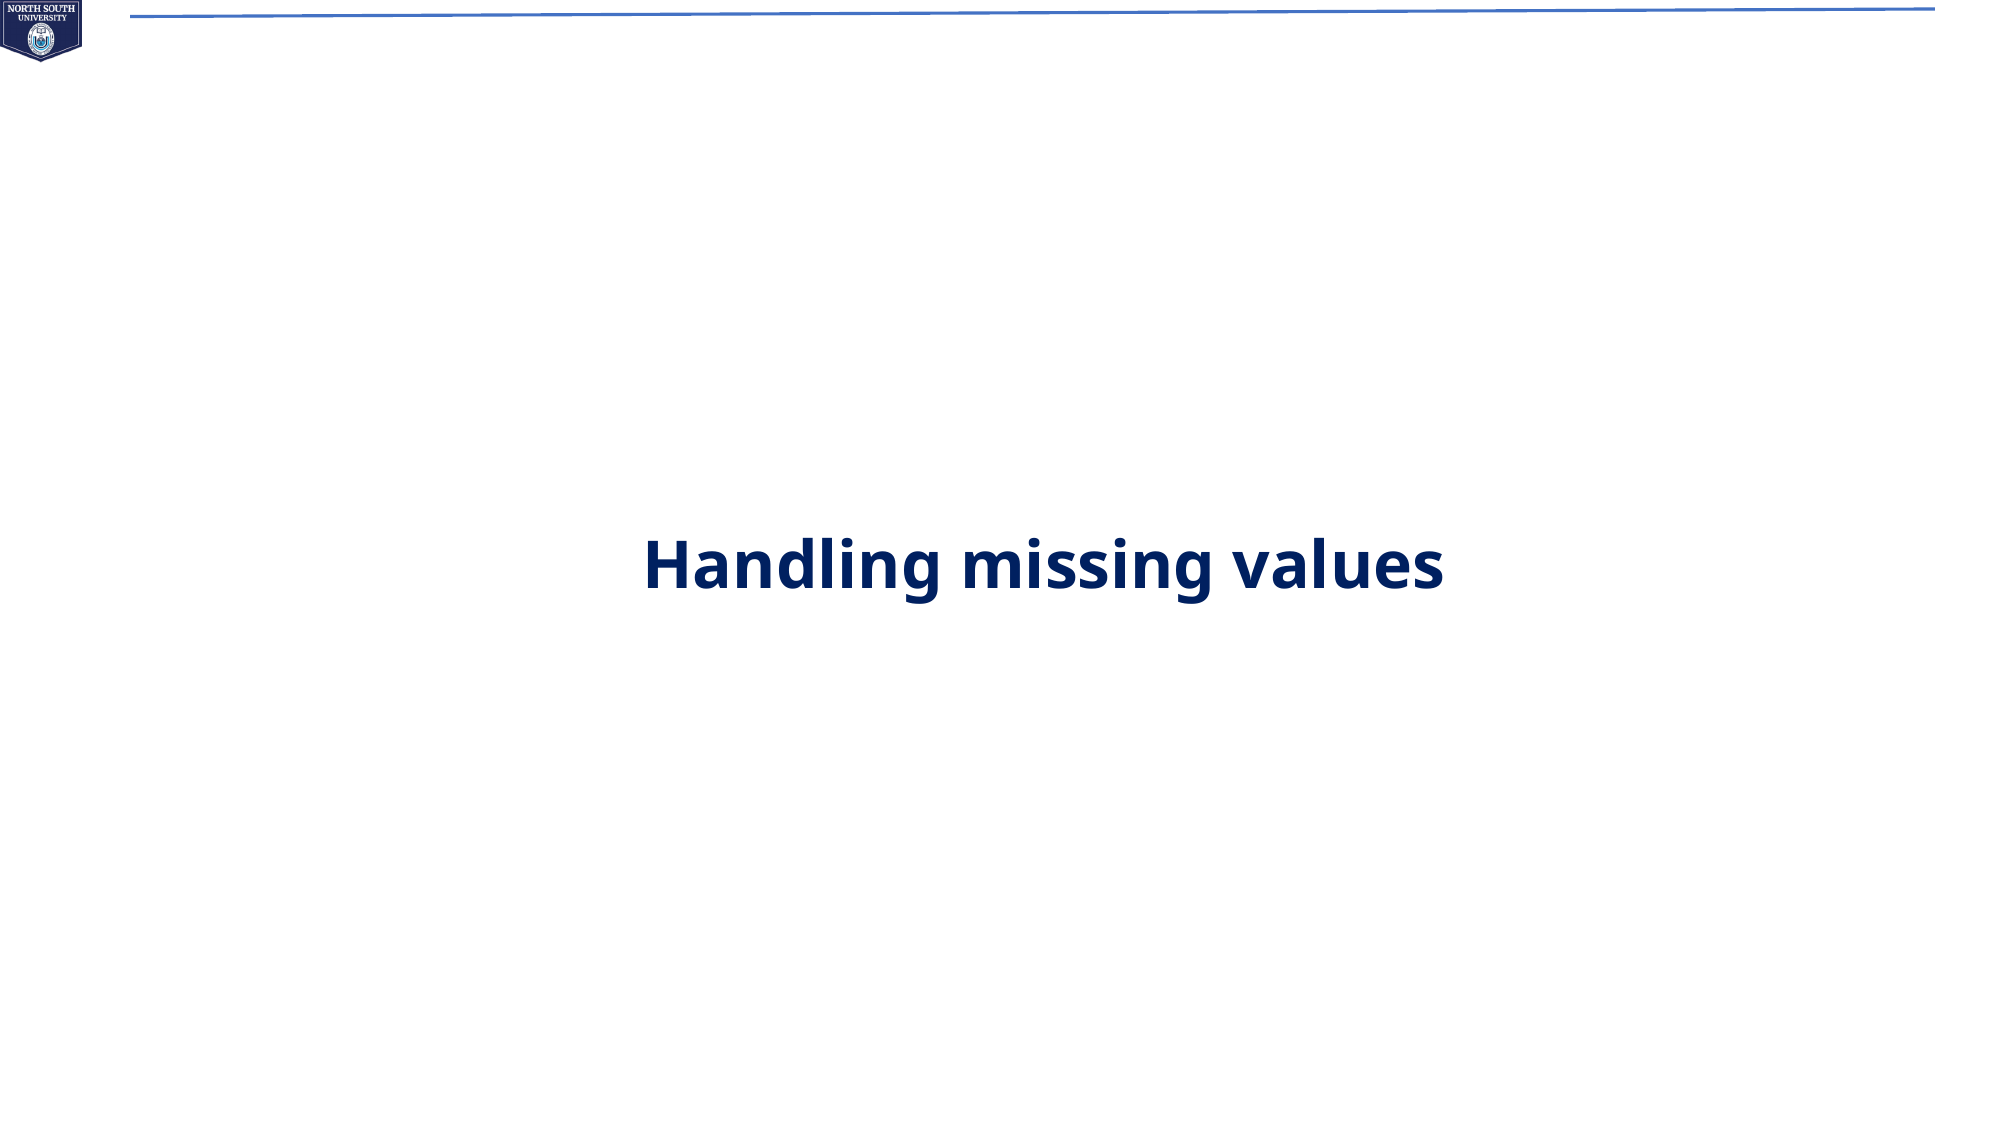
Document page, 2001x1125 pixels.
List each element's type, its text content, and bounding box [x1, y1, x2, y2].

picture [0, 0, 82, 65]
title Handling missing values [181, 524, 1907, 611]
